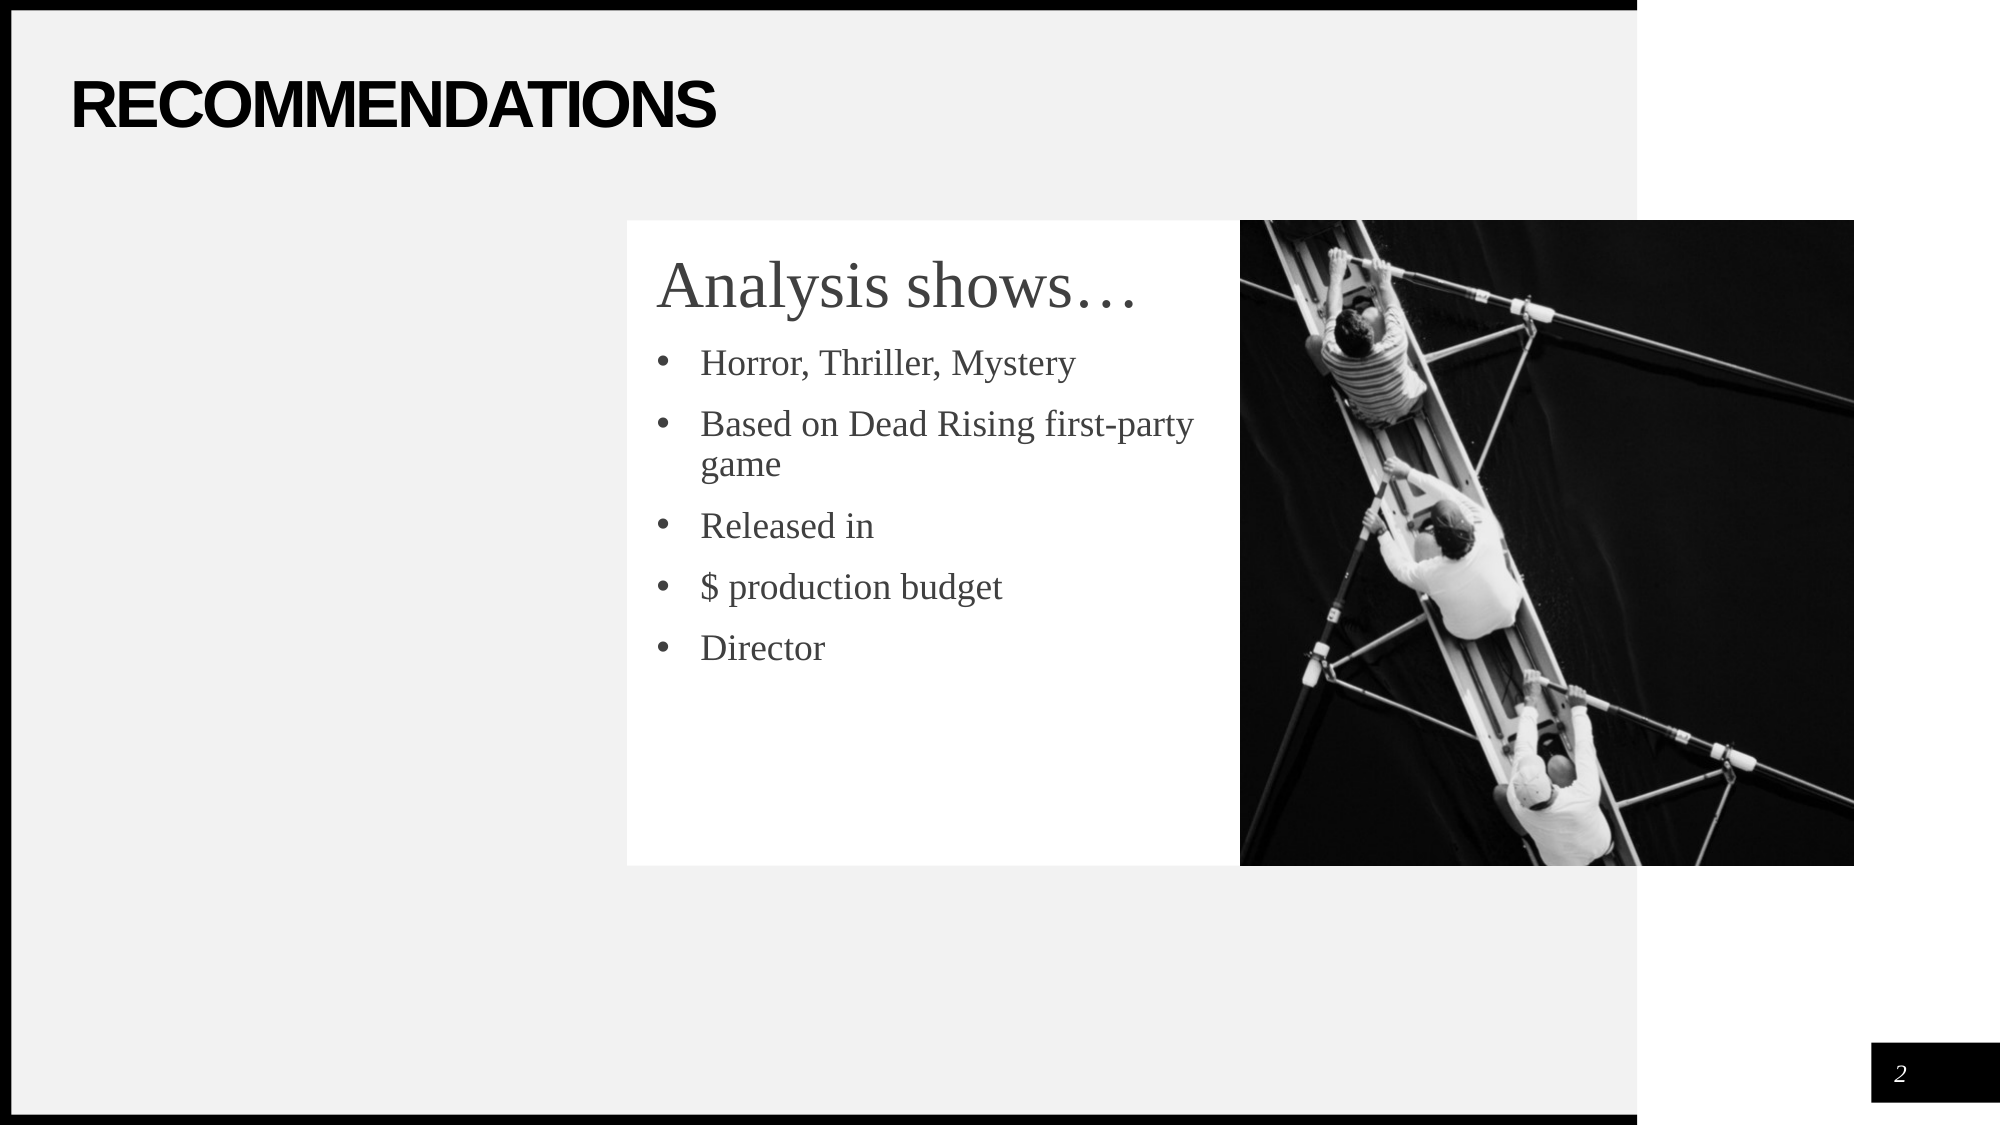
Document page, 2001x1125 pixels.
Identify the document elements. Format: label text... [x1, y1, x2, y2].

slide_number 2 [1877, 1050, 1924, 1096]
picture [1240, 220, 1854, 866]
list Analysis shows… Horror, Thriller, Mystery Based on Dead Rising first-party game Released in $ production budget Director [627, 220, 1240, 866]
title Recommendations [70, 70, 1569, 142]
